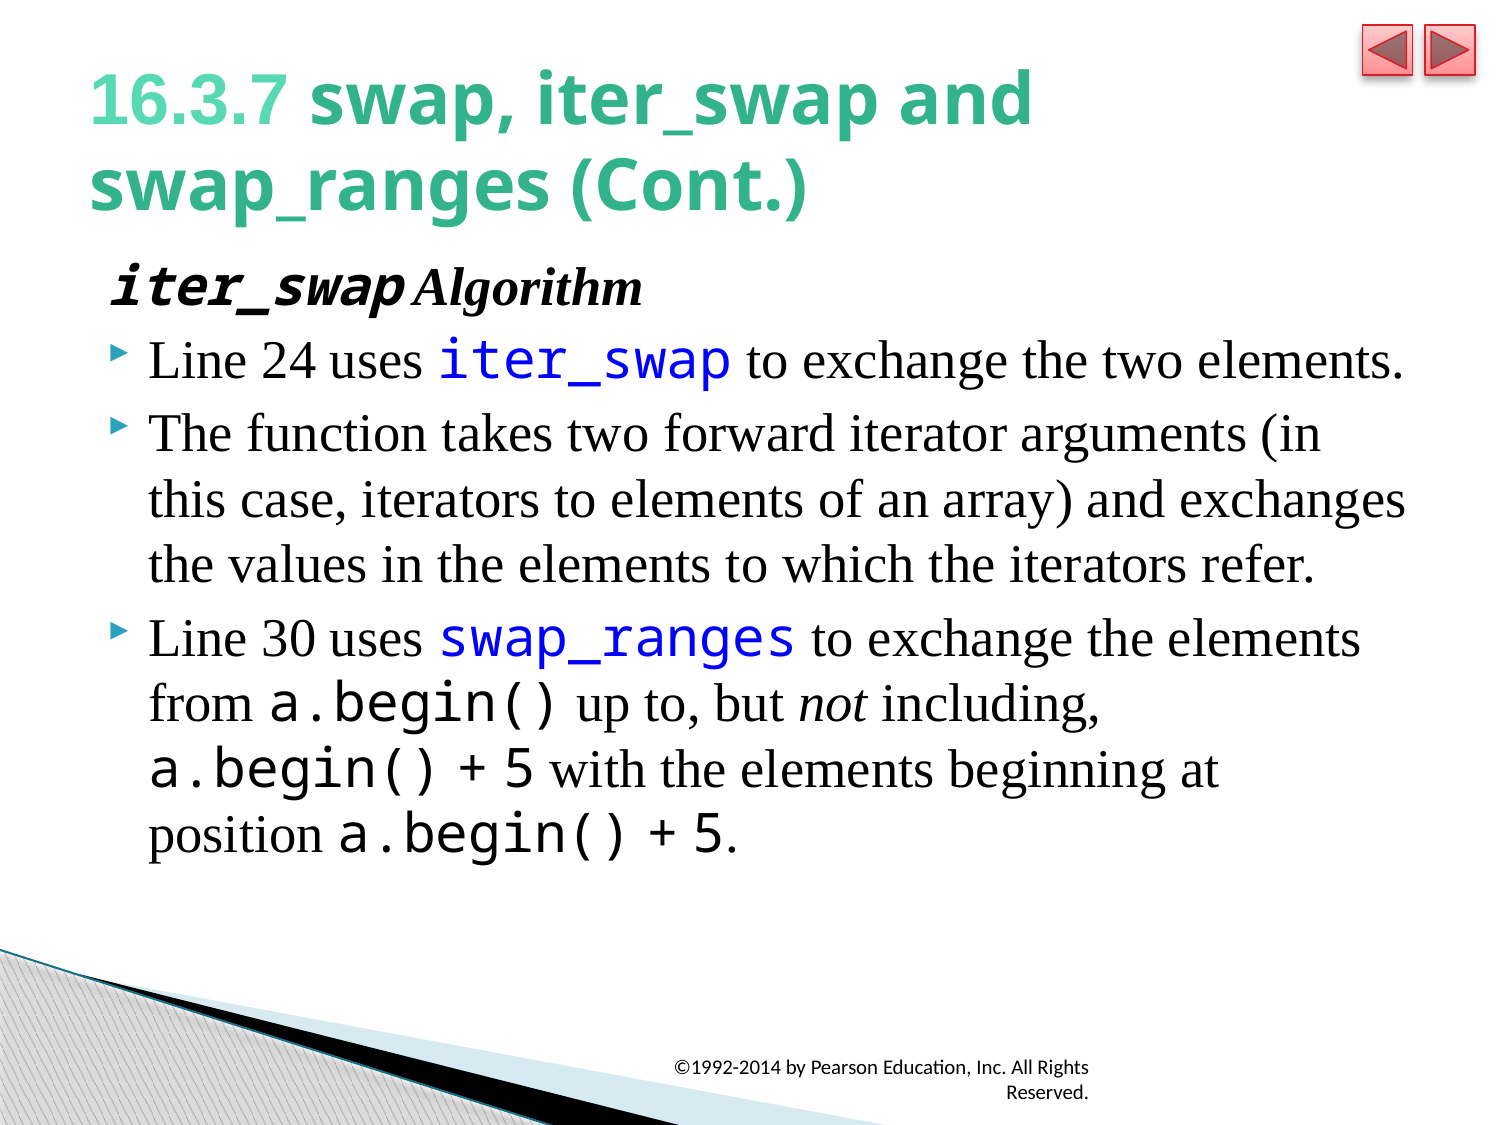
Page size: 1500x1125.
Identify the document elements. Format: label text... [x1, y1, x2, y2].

title 16.3.7 swap, iter_swap and swap_ranges (Cont.) [75, 45, 1425, 233]
list iter_swap Algorithm Line 24 uses iter_swap to exchange the two elements. The function takes two forward iterator arguments (in this case, iterators to elements of an array) and exchanges the values in the elements to which the iterators refer. Line 30 uses swap_ranges to exchange the elements from a.begin() up to, but not including, a.begin() + 5 with the elements beginning at position a.begin() + 5. [75, 242, 1425, 986]
footer ©1992-2014 by Pearson Education, Inc. All Rights Reserved. [650, 1051, 1105, 1112]
